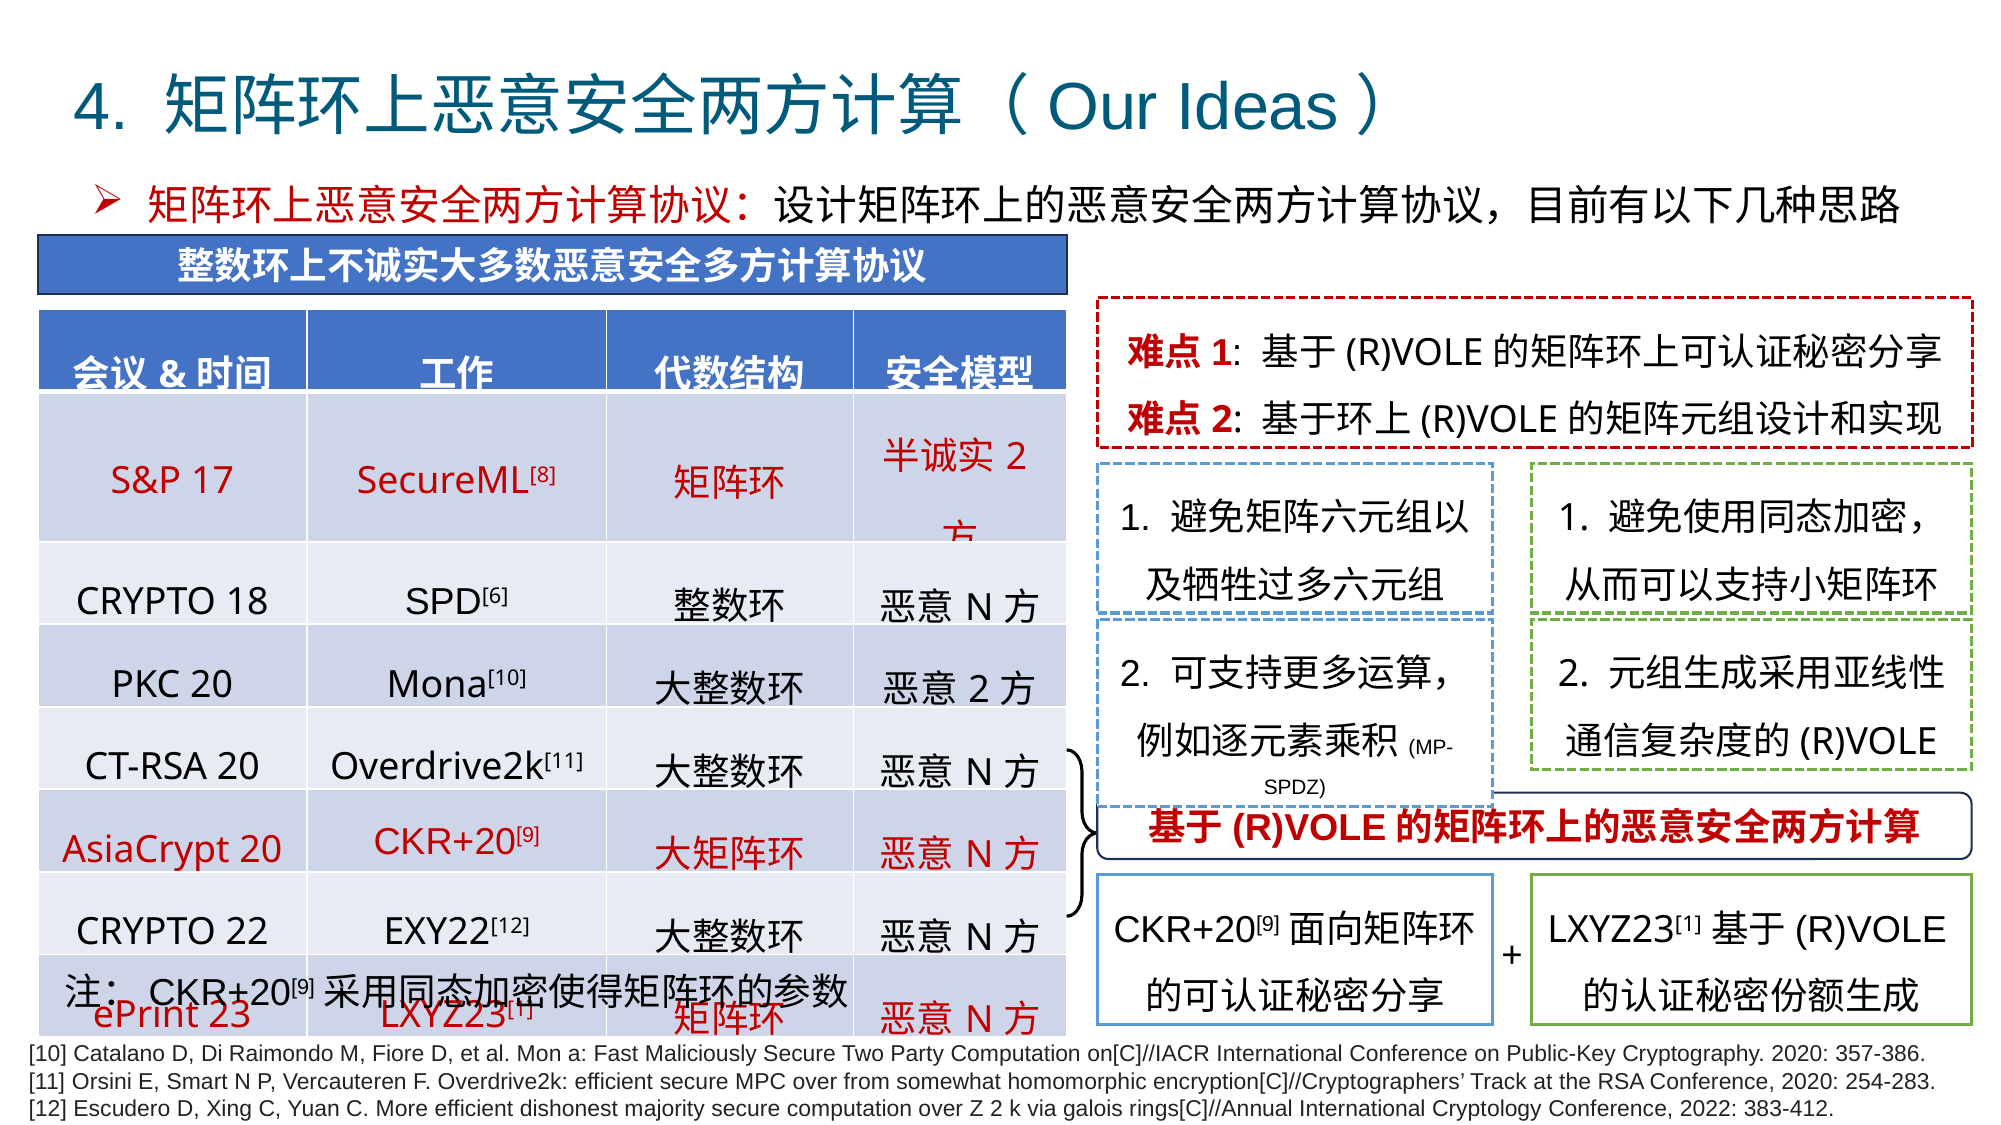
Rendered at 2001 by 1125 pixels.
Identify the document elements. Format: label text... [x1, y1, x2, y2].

text_box 2. 可支持更多运算，例如逐元素乘积(MP-SPDZ) [1096, 618, 1494, 807]
text_box CKR+20[9]面向矩阵环的可认证秘密分享 [1096, 874, 1494, 1026]
text_box LXYZ23[1]基于(R)VOLE的认证秘密份额生成 [1531, 874, 1973, 1026]
text_box [1066, 749, 1096, 917]
text_box 2. 元组生成采用亚线性通信复杂度的(R)VOLE [1531, 619, 1973, 770]
text_box 难点1: 基于(R)VOLE的矩阵环上可认证秘密分享 难点2: 基于环上(R)VOLE的矩阵元组设计和实现 [1096, 297, 1974, 448]
text_box 矩阵环上恶意安全两方计算协议：设计矩阵环上的恶意安全两方计算协议，目前有以下几种思路 [76, 146, 1938, 237]
text_box 1. 避免使用同态加密，从而可以支持小矩阵环 [1531, 462, 1973, 614]
text_box 4. 矩阵环上恶意安全两方计算（Our Ideas） [58, 55, 1438, 150]
text_box + [1486, 923, 1538, 984]
text_box 1. 避免矩阵六元组以及牺牲过多六元组 [1096, 462, 1494, 614]
text_box [10] Catalano D, Di Raimondo M, Fiore D, et al. Mon a: Fast Maliciously Secure Two Party Computation on[C]//IACR International Conference on Public-Key Cryptography. 2020: 357-386. [11] Orsini E, Smart N P, Vercauteren F. Overdrive2k: efficient secure MPC over from somewhat homomorphic encryption[C]//Cryptographers’ Track at the RSA Conference, 2020: 254-283. [12] Escudero D, Xing C, Yuan C. More efficient dishonest majority secure computation over Z 2 k via galois rings[C]//Annual International Cryptology Conference, 2022: 383-412. [13, 1031, 1959, 1125]
